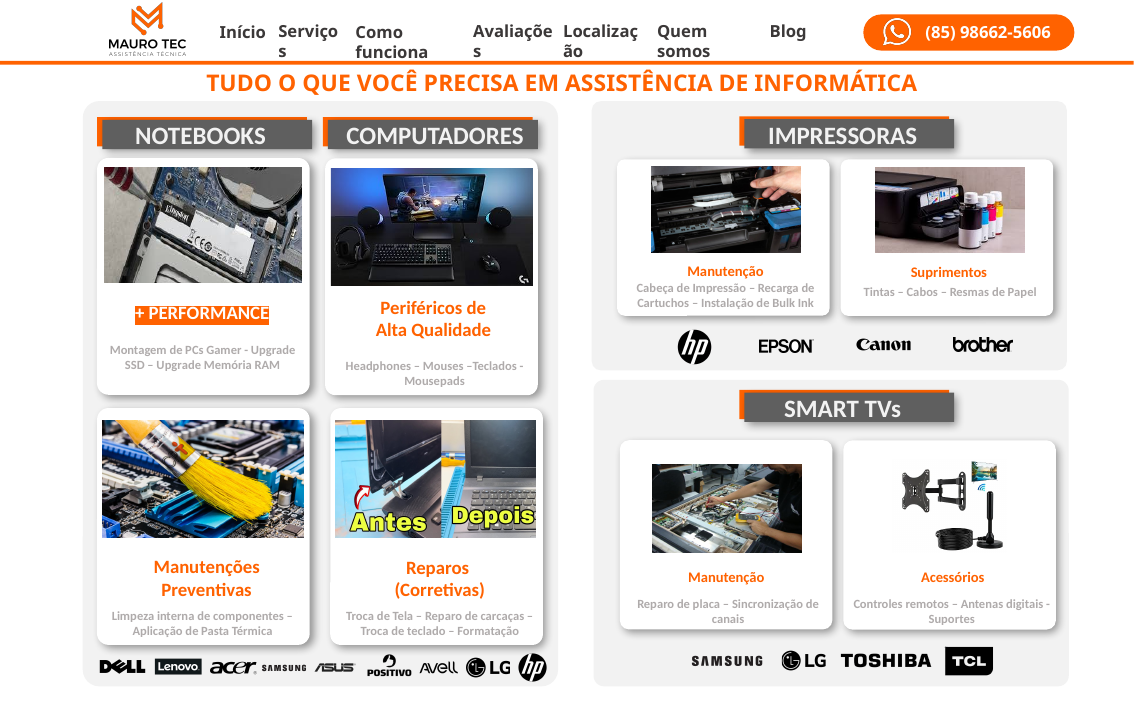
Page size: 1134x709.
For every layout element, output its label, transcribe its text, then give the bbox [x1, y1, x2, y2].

text_box Localização [548, 13, 642, 69]
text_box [92, 157, 313, 395]
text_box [323, 408, 573, 646]
picture [652, 464, 802, 553]
picture [209, 660, 309, 676]
text_box Como funciona [340, 14, 458, 69]
picture [109, 2, 186, 56]
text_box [81, 408, 323, 646]
picture [314, 662, 356, 673]
text_box TUDO O QUE VOCÊ PRECISA EM ASSISTÊNCIA DE INFORMÁTICA [141, 66, 983, 104]
text_box Blog [754, 13, 880, 49]
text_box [88, 112, 313, 159]
picture [687, 654, 767, 669]
text_box Quem somos [642, 13, 767, 69]
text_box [607, 440, 831, 635]
text_box [81, 646, 357, 688]
text_box [590, 100, 1068, 372]
picture [676, 328, 713, 366]
picture [781, 646, 826, 675]
text_box Serviços [263, 13, 354, 69]
text_box Avaliações [458, 13, 548, 69]
picture [943, 645, 995, 679]
picture [99, 653, 146, 680]
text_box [831, 440, 1073, 635]
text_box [604, 159, 846, 318]
picture [838, 650, 935, 671]
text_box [314, 158, 556, 396]
picture [357, 643, 460, 690]
picture [154, 658, 202, 675]
text_box [420, 646, 560, 688]
picture [517, 652, 548, 683]
picture [953, 337, 1013, 352]
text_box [829, 159, 1071, 316]
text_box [731, 111, 955, 158]
picture [466, 653, 510, 682]
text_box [863, 14, 1075, 51]
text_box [731, 385, 955, 431]
text_box [592, 378, 1070, 688]
text_box Início [204, 14, 263, 49]
picture [759, 339, 814, 353]
text_box [81, 100, 560, 408]
picture [892, 459, 1007, 553]
text_box [0, 60, 263, 66]
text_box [314, 112, 556, 158]
text_box [767, 60, 1134, 66]
picture [853, 336, 913, 353]
